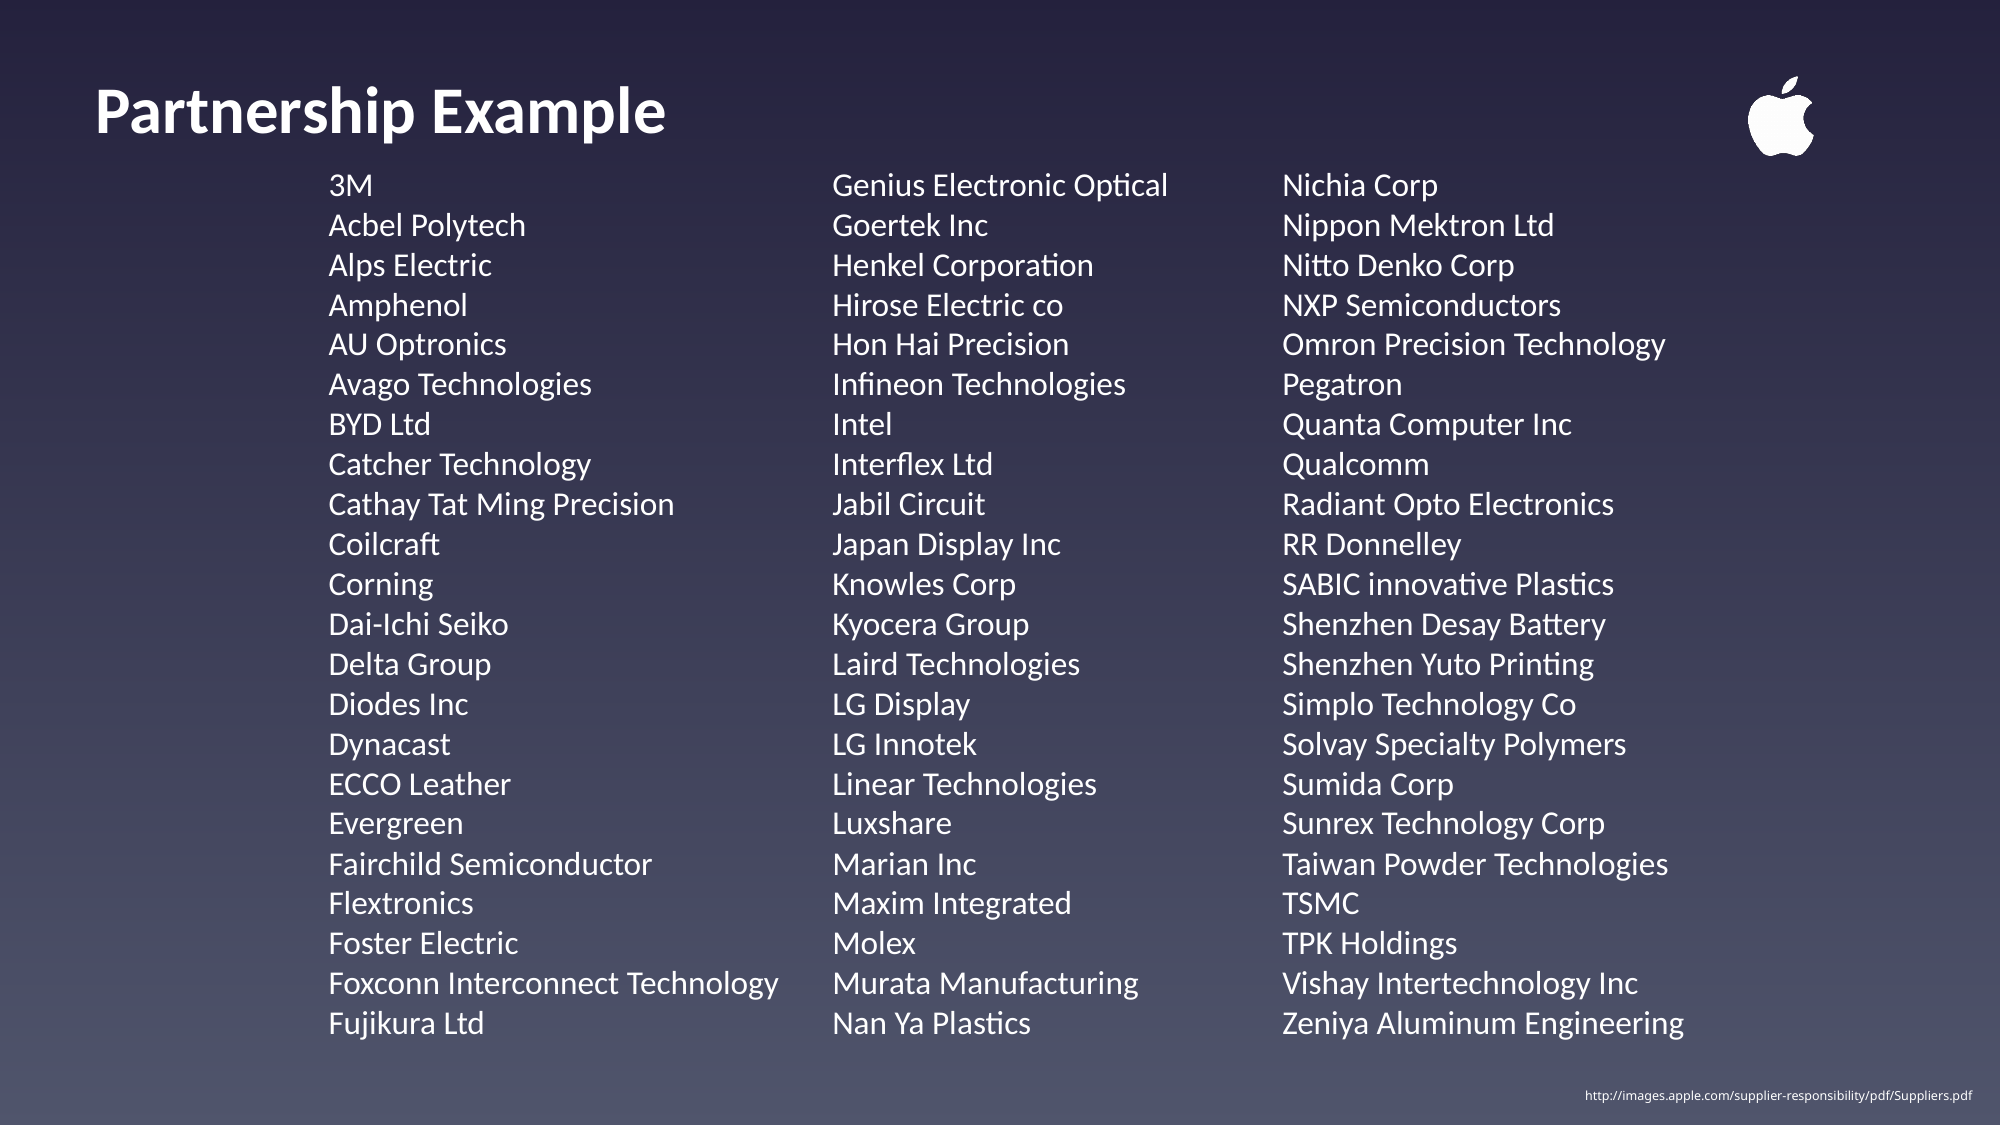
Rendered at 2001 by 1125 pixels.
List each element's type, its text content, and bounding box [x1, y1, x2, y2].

text_box 3M Acbel Polytech Alps Electric Amphenol AU Optronics Avago Technologies BYD Ltd Catcher Technology Cathay Tat Ming Precision Coilcraft Corning Dai-Ichi Seiko Delta Group Diodes Inc Dynacast ECCO Leather Evergreen Fairchild Semiconductor Flextronics Foster Electric Foxconn Interconnect Technology Fujikura Ltd [313, 155, 795, 1049]
text_box http://images.apple.com/supplier-responsibility/pdf/Suppliers.pdf [1483, 1080, 1987, 1111]
picture [1748, 75, 1814, 156]
text_box Nichia Corp Nippon Mektron Ltd Nitto Denko Corp NXP Semiconductors Omron Precision Technology Pegatron Quanta Computer Inc Qualcomm Radiant Opto Electronics RR Donnelley SABIC innovative Plastics Shenzhen Desay Battery Shenzhen Yuto Printing Simplo Technology Co Solvay Specialty Polymers Sumida Corp Sunrex Technology Corp Taiwan Powder Technologies TSMC TPK Holdings Vishay Intertechnology Inc Zeniya Aluminum Engineering [1267, 155, 1700, 1049]
text_box Partnership Example [81, 19, 683, 154]
text_box Genius Electronic Optical Goertek Inc Henkel Corporation Hirose Electric co Hon Hai Precision Infineon Technologies Intel Interflex Ltd Jabil Circuit Japan Display Inc Knowles Corp Kyocera Group Laird Technologies LG Display LG Innotek Linear Technologies Luxshare Marian Inc Maxim Integrated Molex Murata Manufacturing Nan Ya Plastics [817, 155, 1185, 1049]
